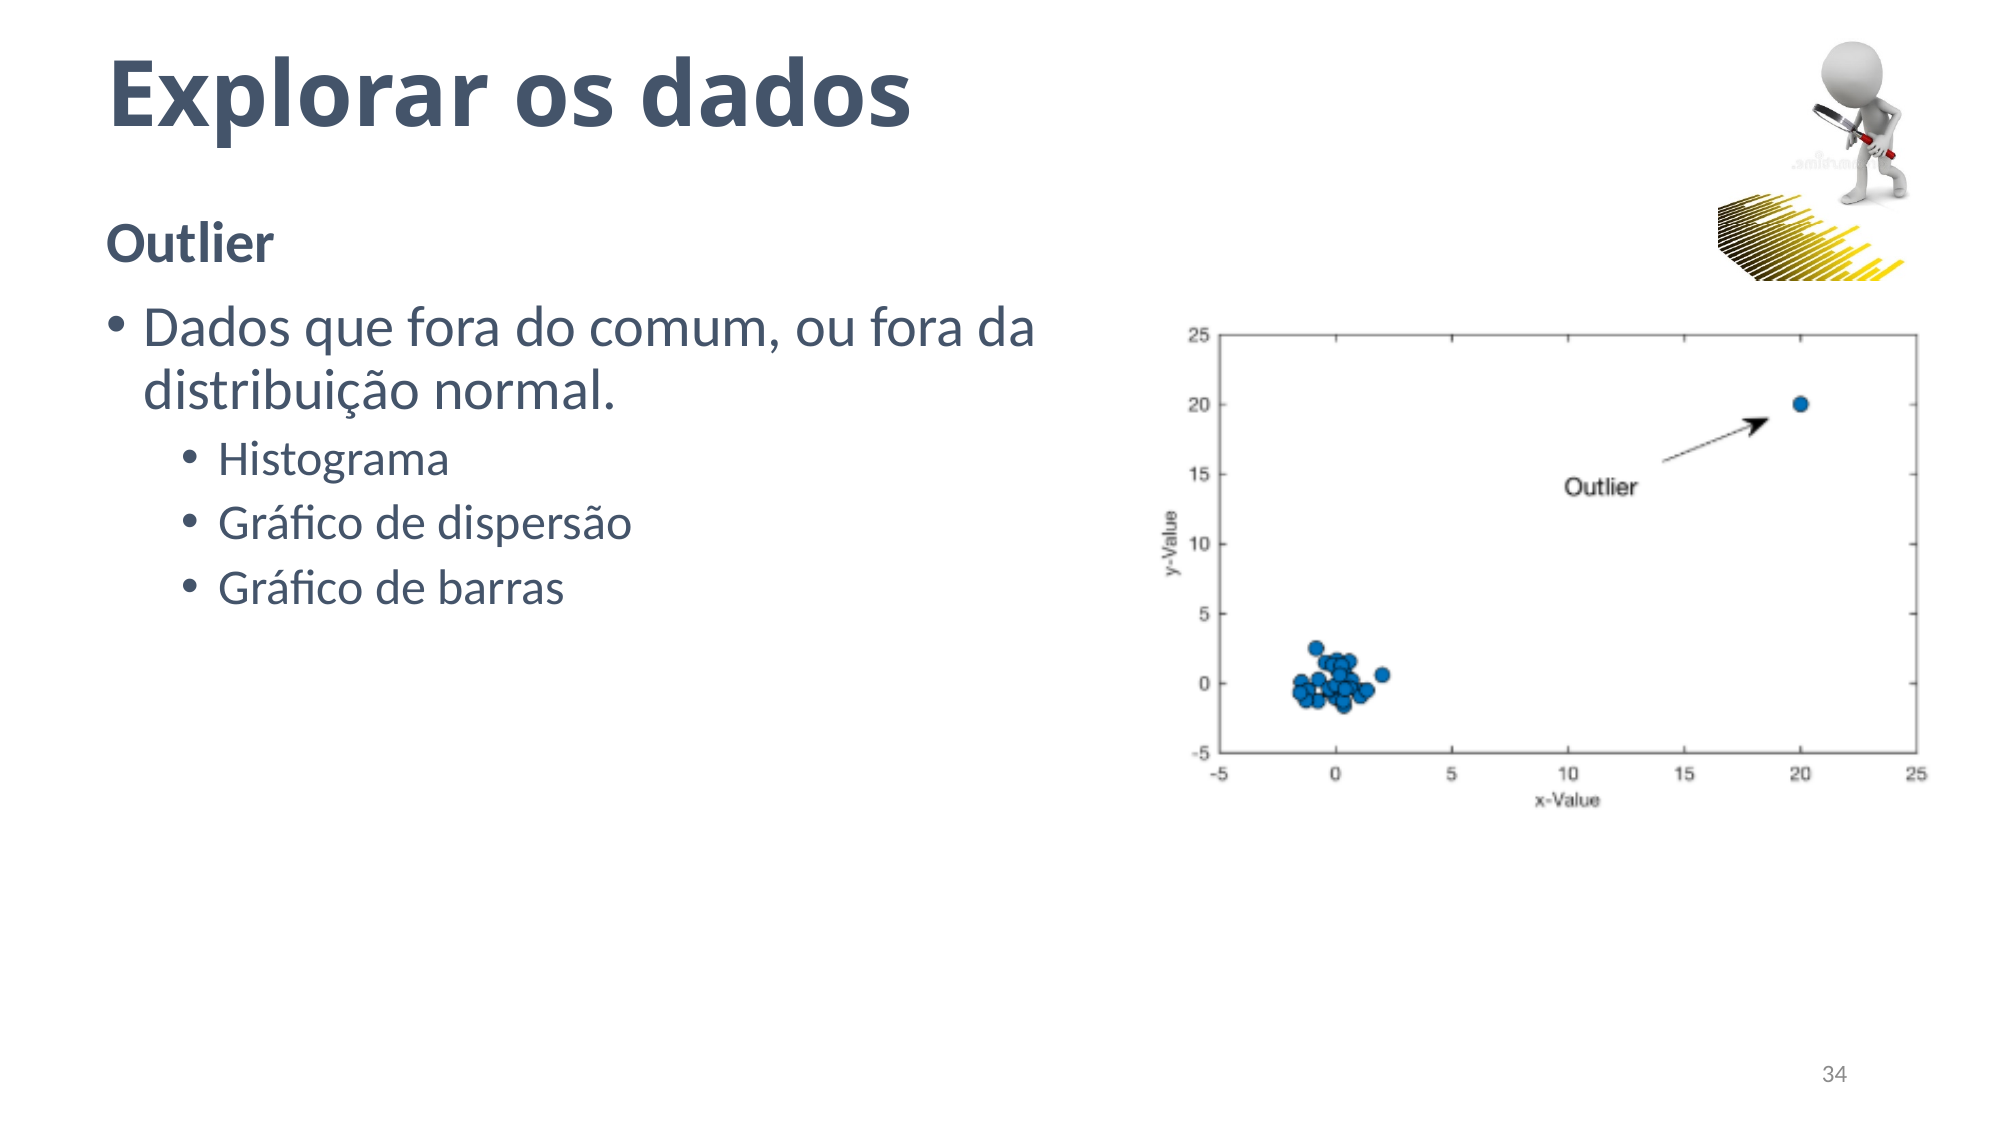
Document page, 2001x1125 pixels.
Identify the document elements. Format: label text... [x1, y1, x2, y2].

title Explorar os dados [91, 15, 1946, 178]
list Outlier Dados que fora do comum, ou fora da distribuição normal. Histograma Gráfico de dispersão Gráfico de barras [91, 204, 1119, 1012]
slide_number 34 [1412, 1042, 1863, 1103]
picture [1718, 38, 1960, 281]
picture [1150, 303, 1960, 814]
